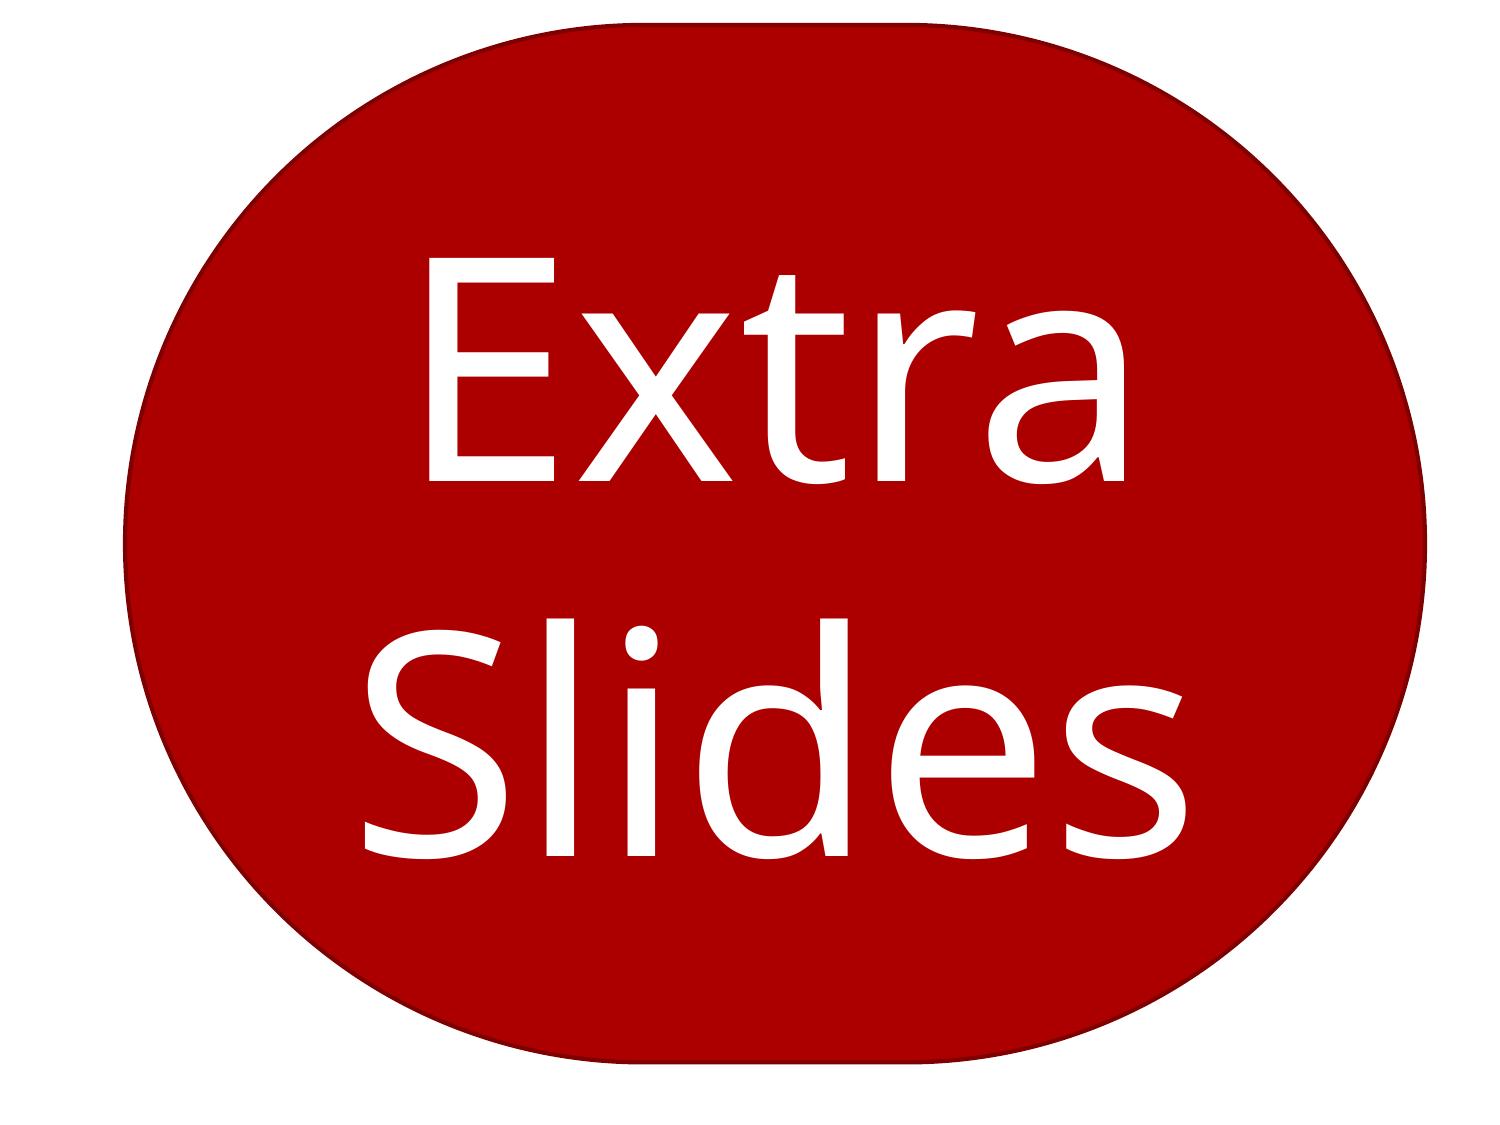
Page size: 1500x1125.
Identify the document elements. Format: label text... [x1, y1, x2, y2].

text_box Extra Slides [122, 22, 1428, 1065]
